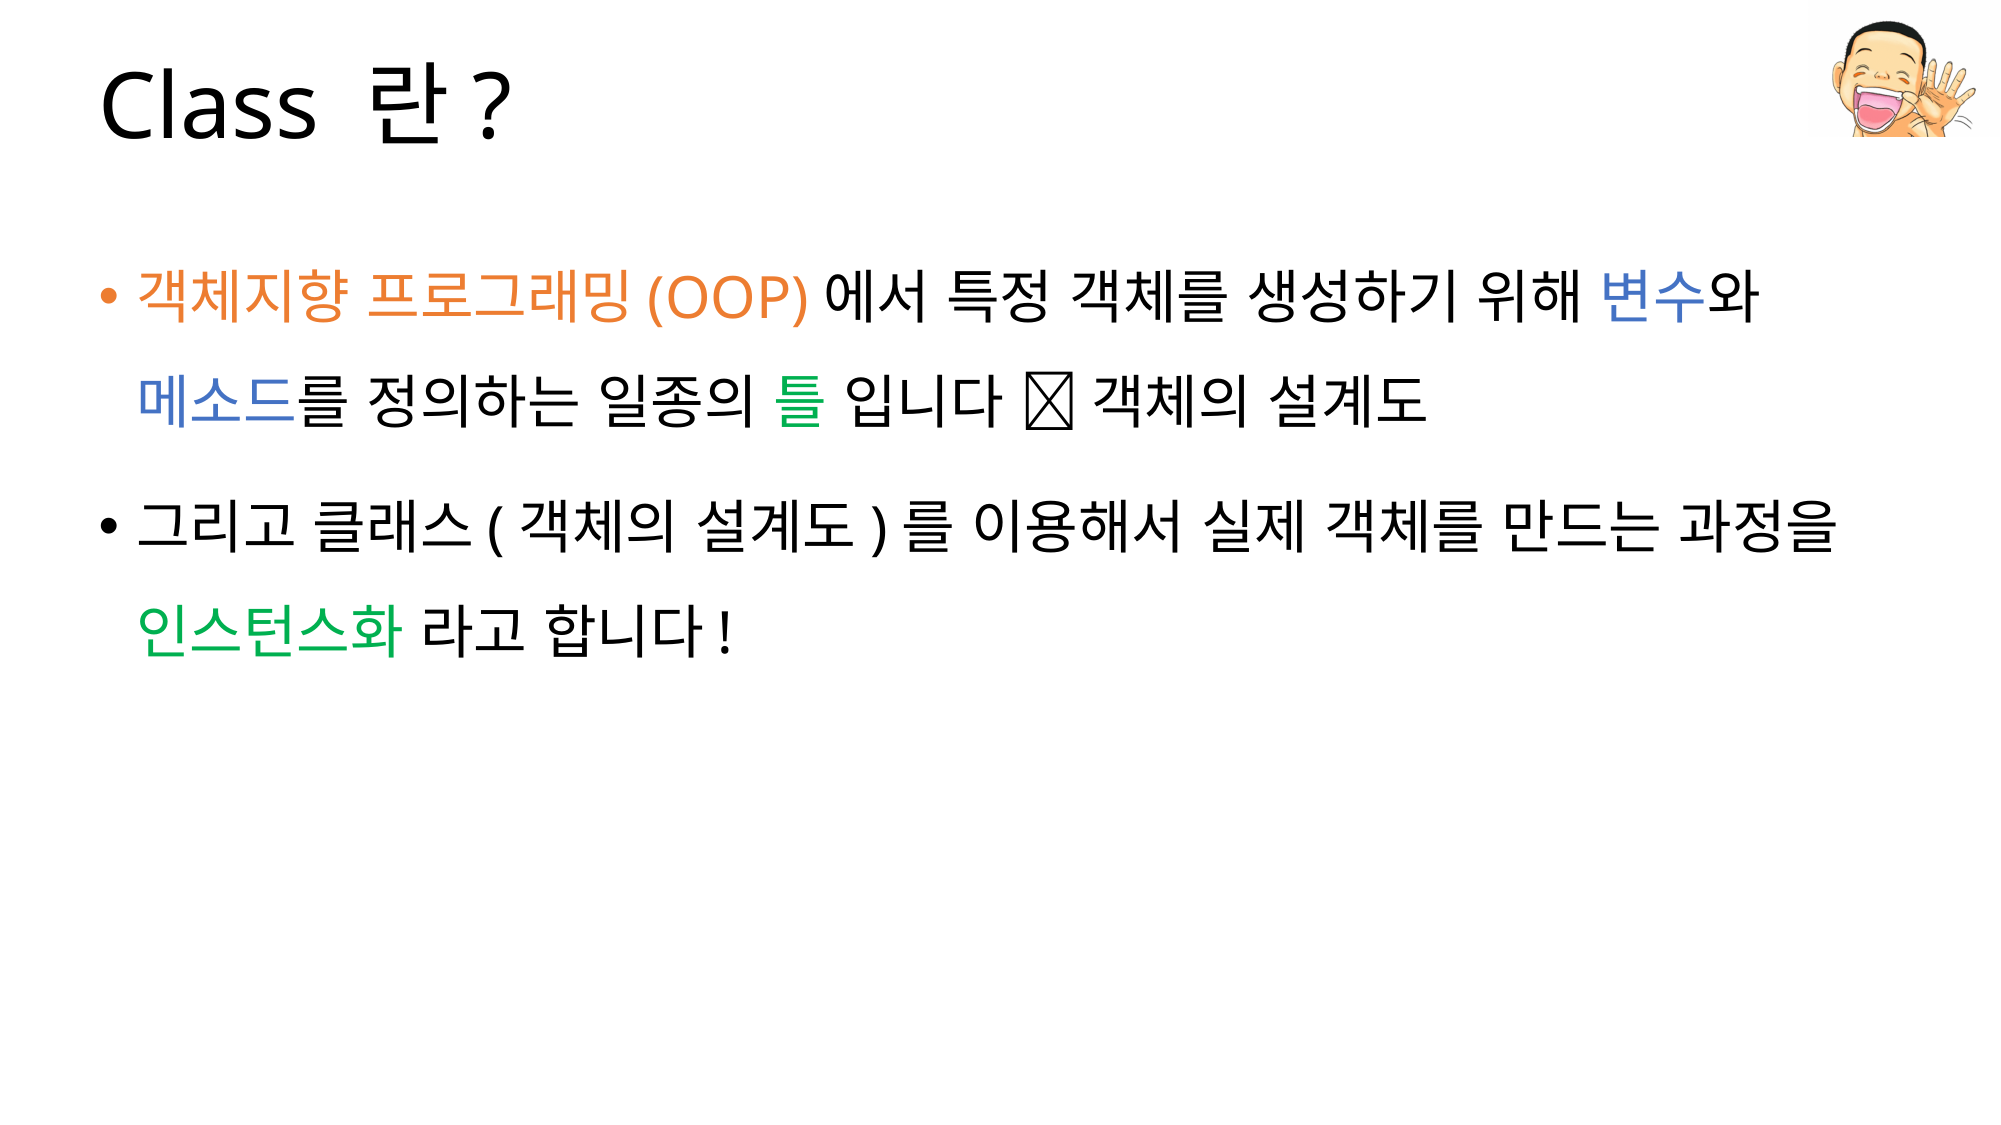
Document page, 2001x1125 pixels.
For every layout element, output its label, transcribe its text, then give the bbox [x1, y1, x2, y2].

title Class 란? [83, 0, 1931, 217]
list 객체지향 프로그래밍(OOP)에서 특정 객체를 생성하기 위해 변수와 메소드를 정의하는 일종의 틀 입니다  객체의 설계도 그리고 클래스(객체의 설계도)를 이용해서 실제 객체를 만드는 과정을 인스턴스화 라고 합니다! [83, 217, 1931, 1068]
picture [1931, 0, 2000, 137]
